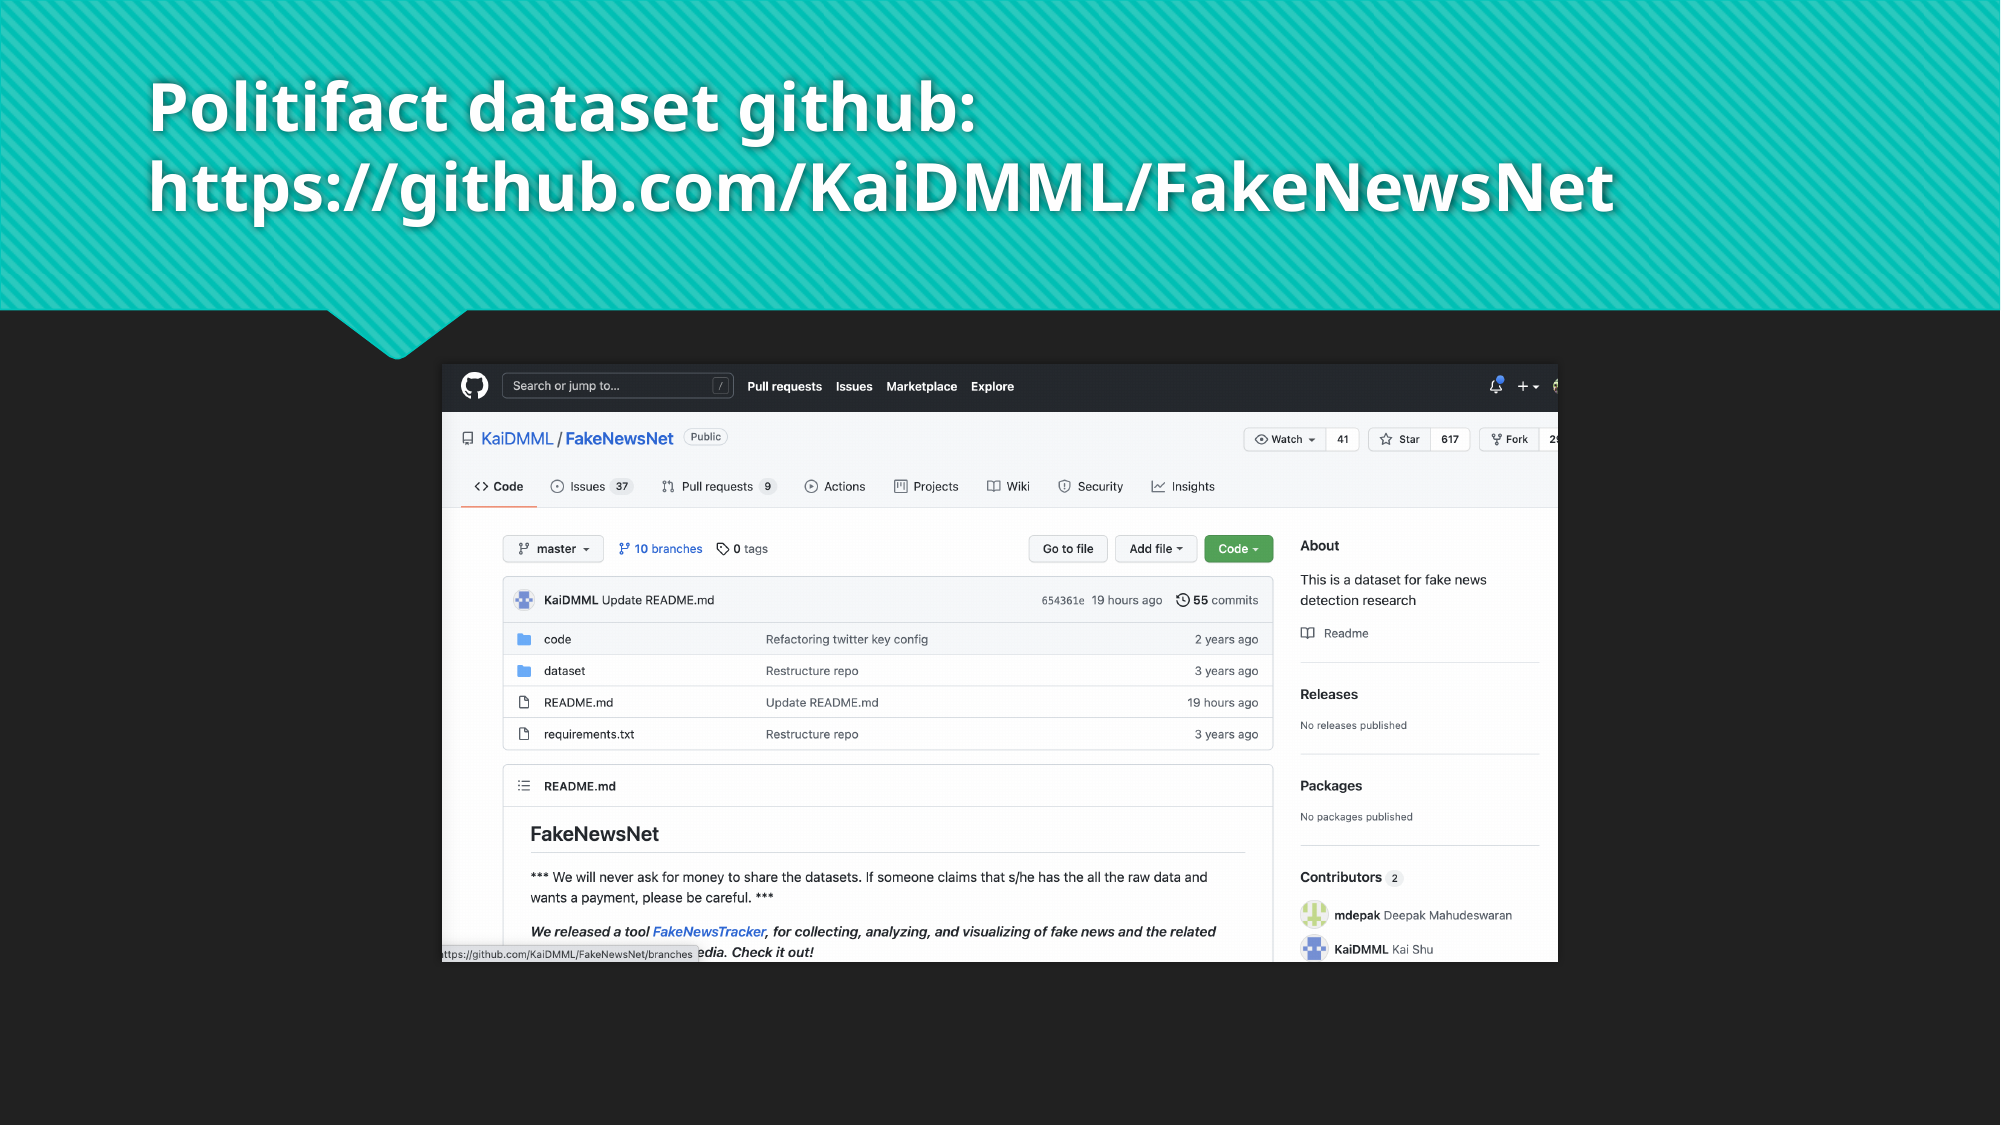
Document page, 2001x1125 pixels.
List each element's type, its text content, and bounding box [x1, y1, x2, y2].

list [441, 364, 1558, 962]
title Politifact dataset github: https://github.com/KaiDMML/FakeNewsNet [132, 73, 1868, 233]
